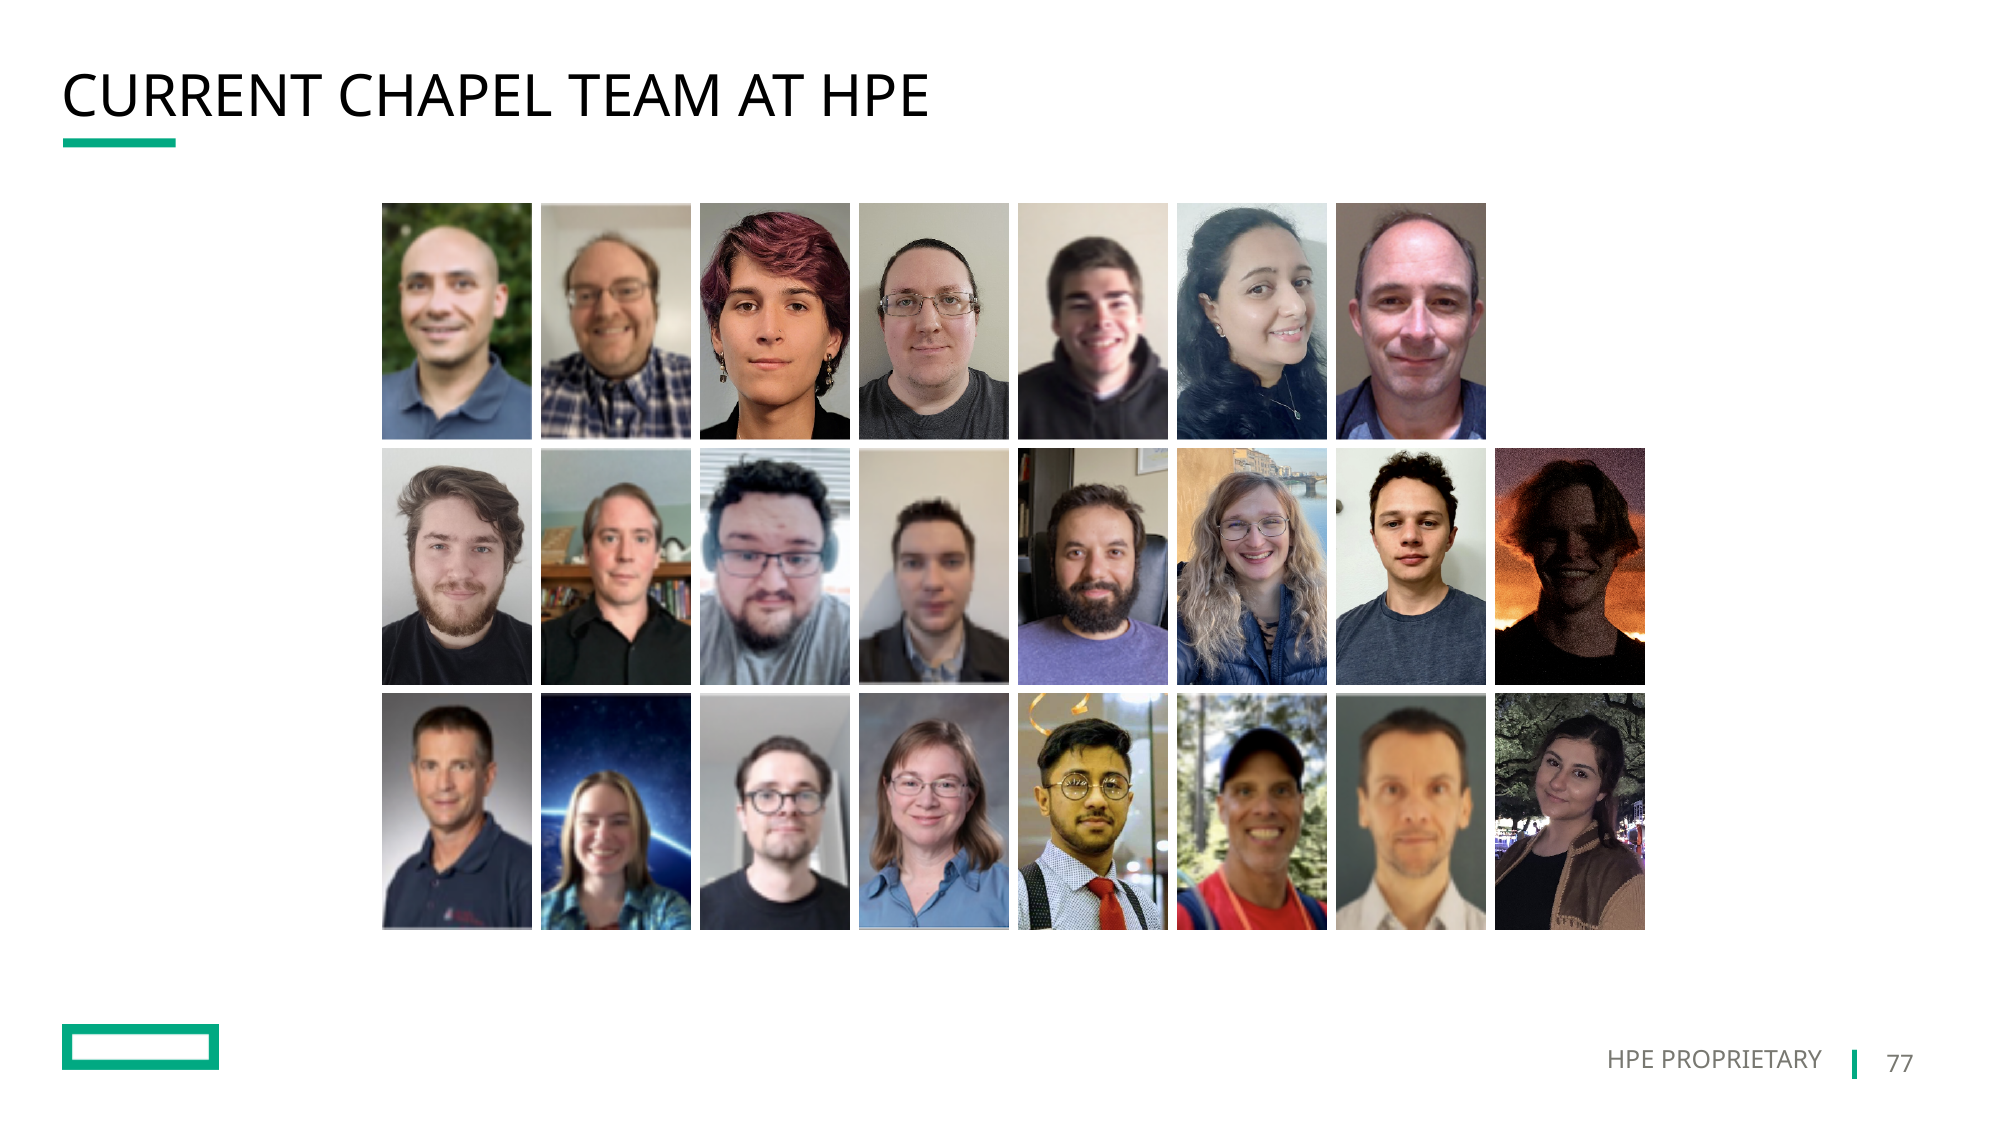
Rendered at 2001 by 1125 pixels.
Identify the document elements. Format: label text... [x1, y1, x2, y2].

title Current Chapel Team at HPE [42, 60, 1927, 135]
picture [1852, 1043, 1857, 1079]
picture [374, 192, 1650, 933]
picture [62, 1024, 219, 1070]
text_box HPE Proprietary [1162, 1039, 1838, 1076]
slide_number 77 [1837, 1033, 1950, 1094]
